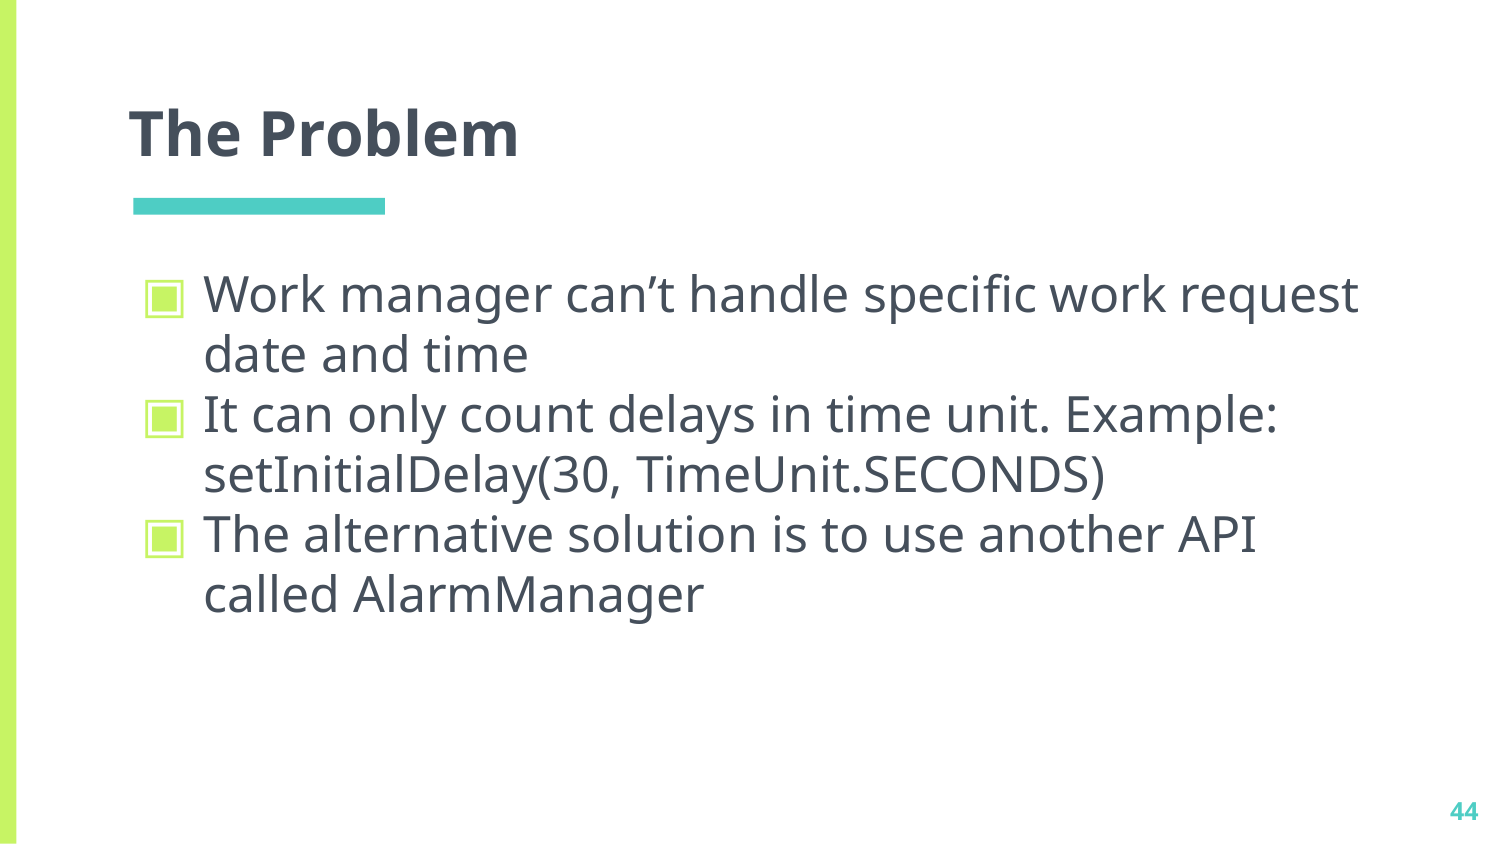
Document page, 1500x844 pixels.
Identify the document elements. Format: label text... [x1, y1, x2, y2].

title The Problem [113, 24, 1387, 184]
list Work manager can’t handle specific work request date and time It can only count delays in time unit. Example: setInitialDelay(30, TimeUnit.SECONDS) The alternative solution is to use another API called AlarmManager [113, 247, 1387, 719]
slide_number 44 [1403, 780, 1494, 832]
